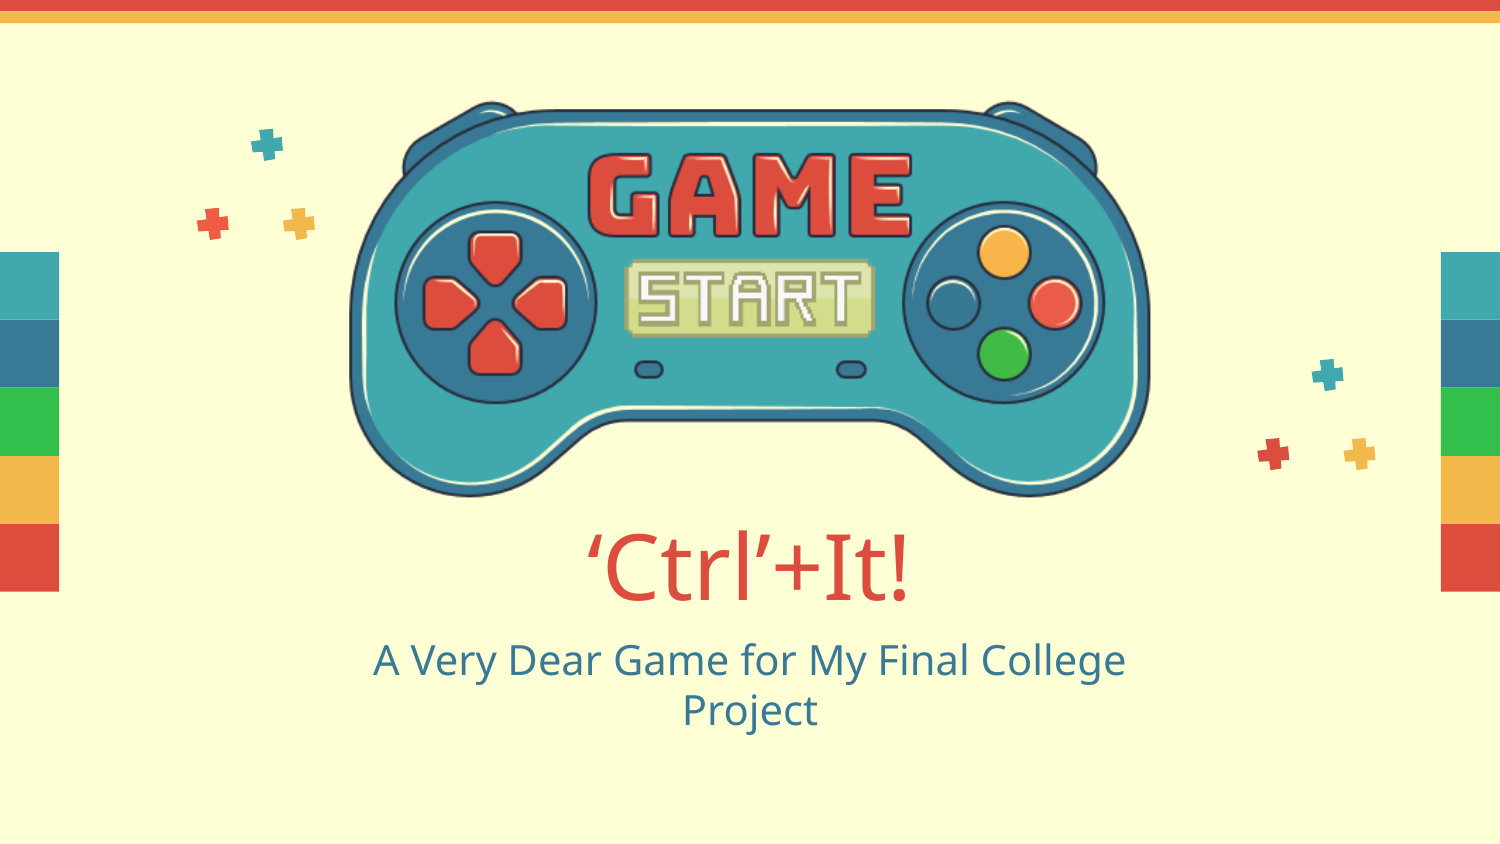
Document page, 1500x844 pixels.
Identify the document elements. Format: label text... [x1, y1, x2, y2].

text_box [1256, 358, 1376, 471]
picture [341, 84, 1159, 513]
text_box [196, 128, 315, 241]
subtitle A Very Dear Game for My Final College Project [314, 619, 1186, 750]
title ‘Ctrl’+It! [154, 463, 1346, 634]
